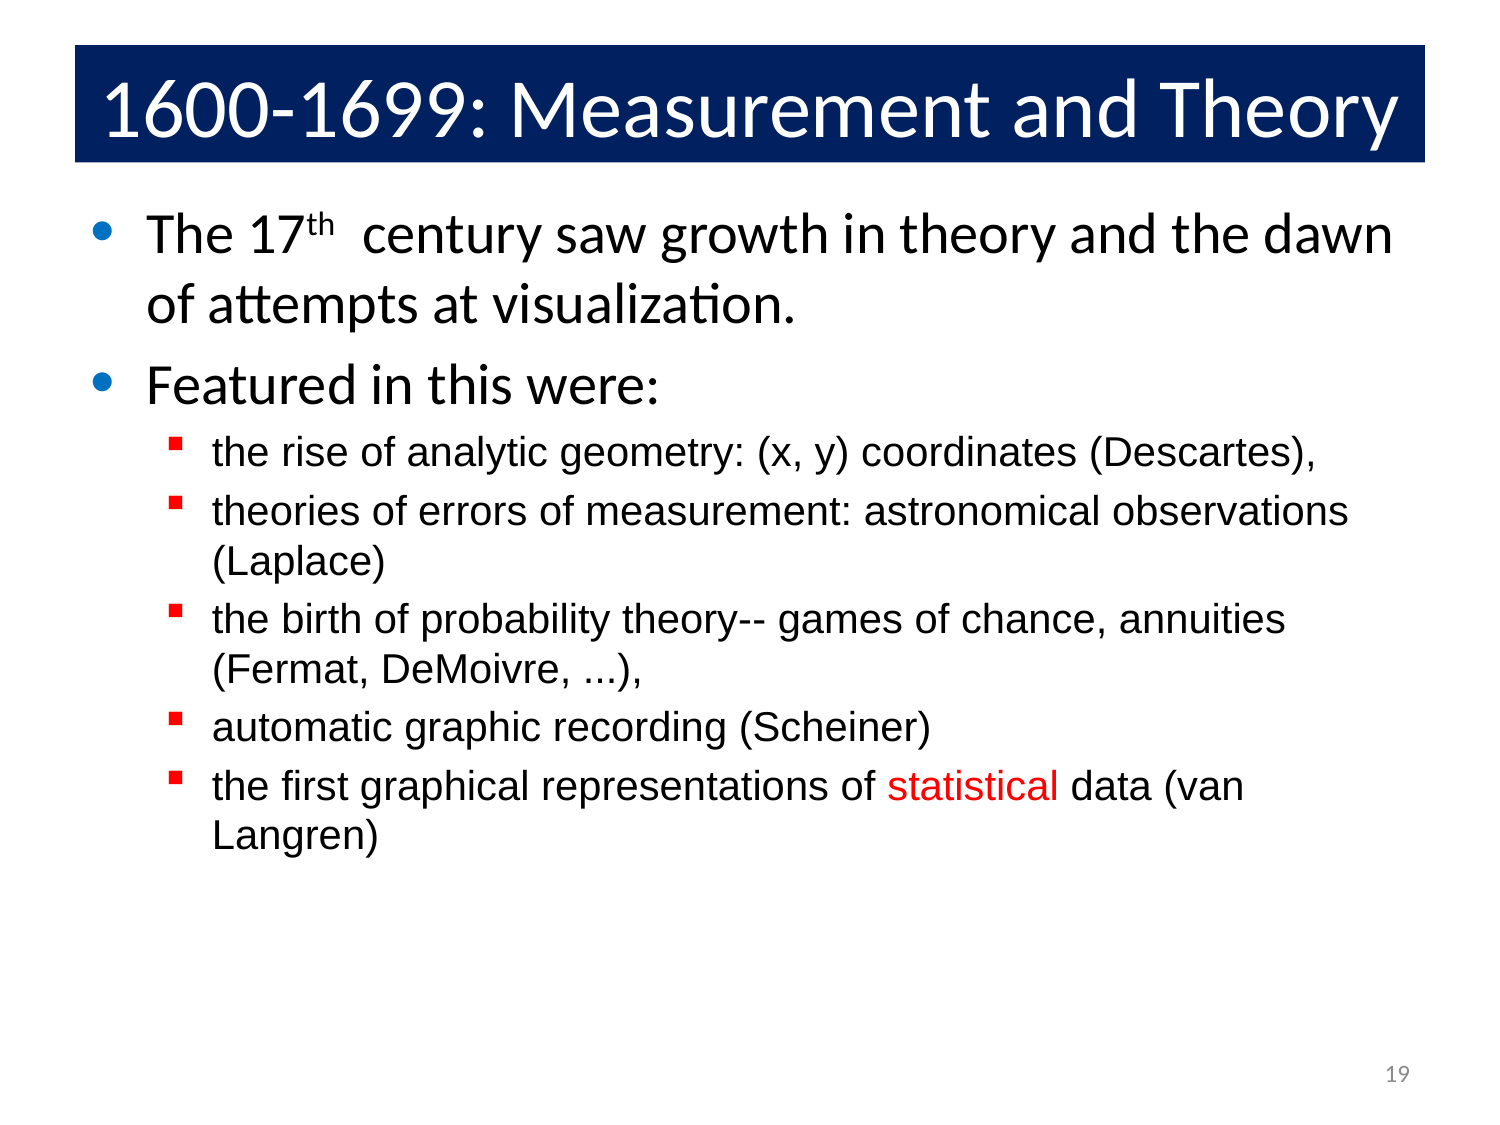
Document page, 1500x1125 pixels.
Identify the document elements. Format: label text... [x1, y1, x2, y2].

title 1600-1699: Measurement and Theory [75, 45, 1425, 163]
slide_number 19 [1074, 1042, 1425, 1103]
list The 17th century saw growth in theory and the dawn of attempts at visualization. Featured in this were: the rise of analytic geometry: (x, y) coordinates (Descartes), theories of errors of measurement: astronomical observations (Laplace) the birth of probability theory-- games of chance, annuities (Fermat, DeMoivre, ...), automatic graphic recording (Scheiner) the first graphical representations of statistical data (van Langren) [75, 187, 1425, 1025]
